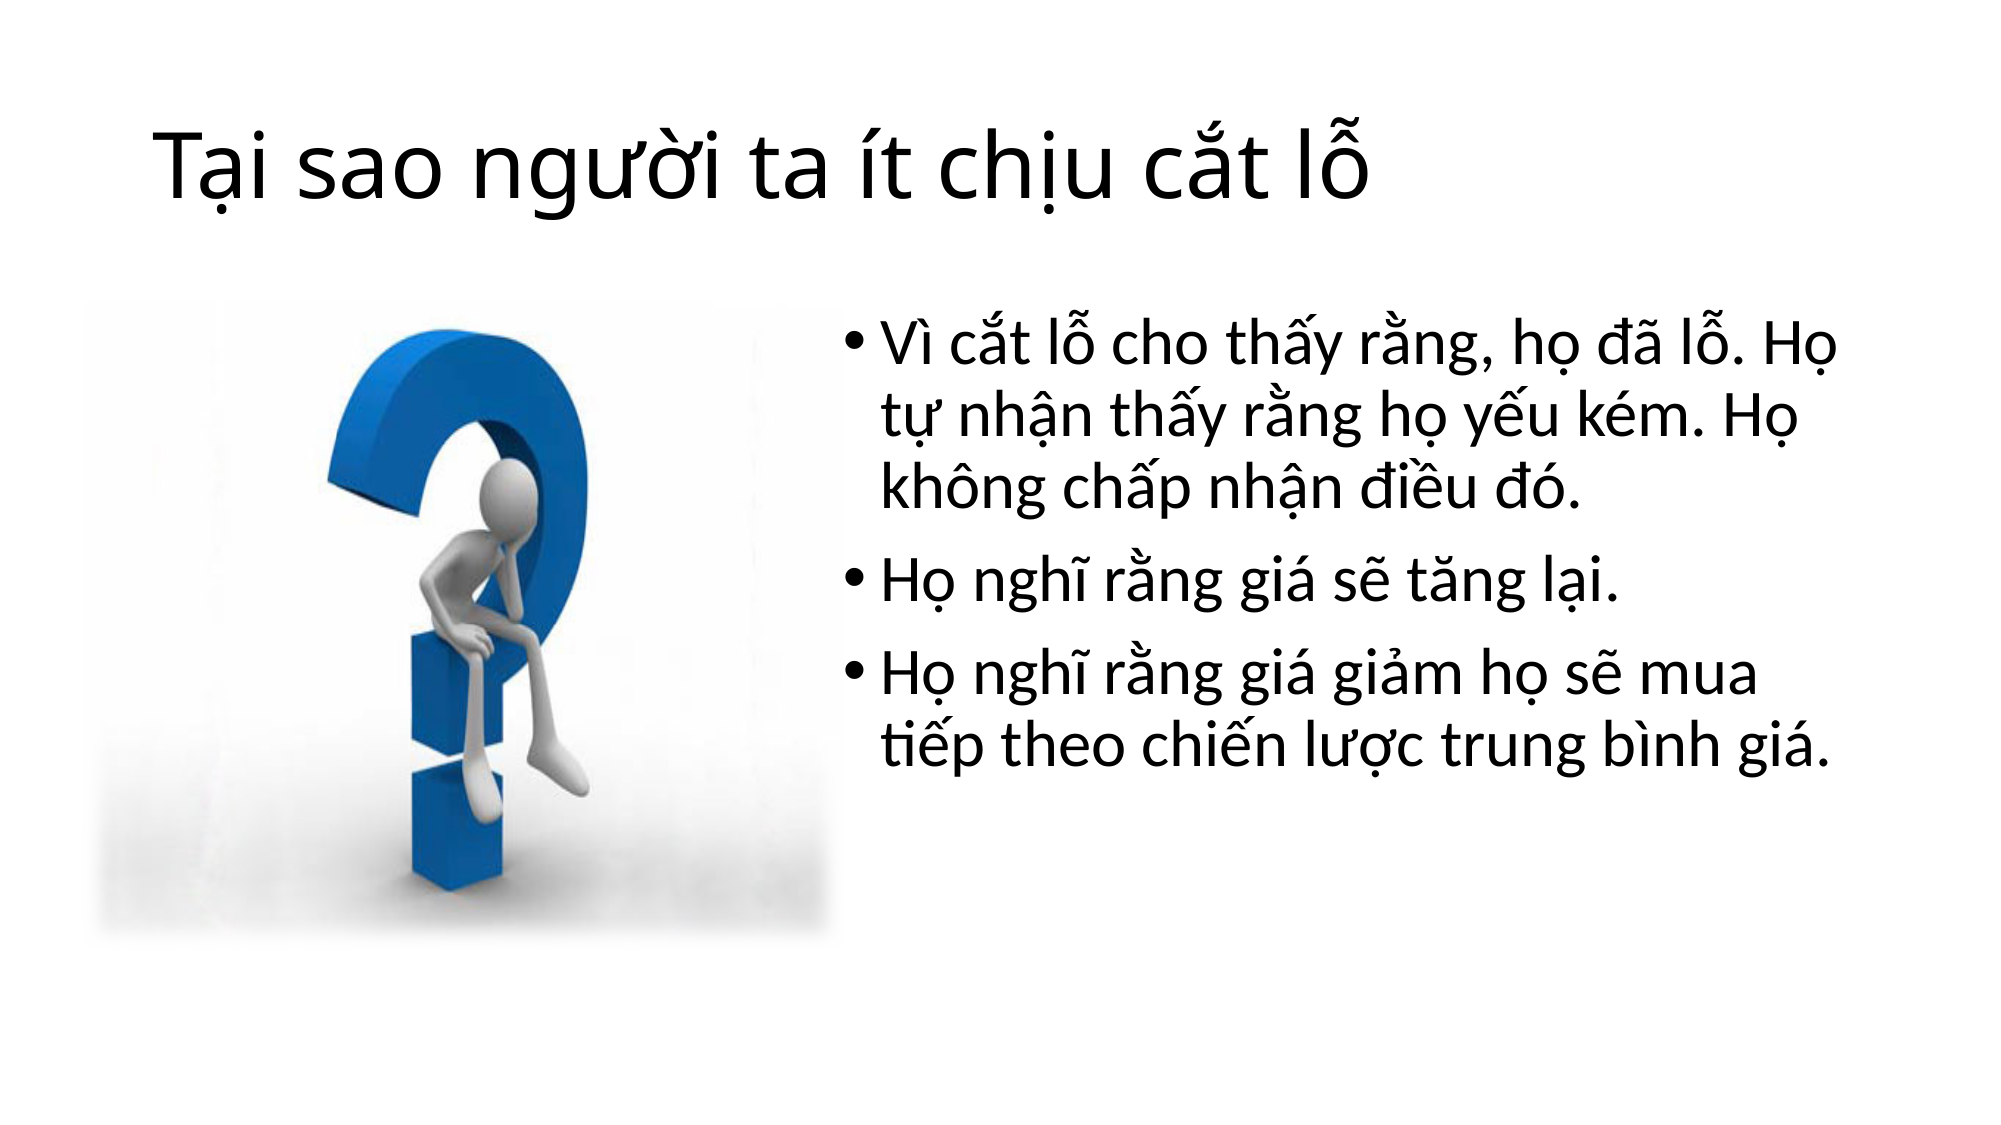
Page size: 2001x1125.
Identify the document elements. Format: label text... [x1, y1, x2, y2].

list Vì cắt lỗ cho thấy rằng, họ đã lỗ. Họ tự nhận thấy rằng họ yếu kém. Họ không chấp nhận điều đó. Họ nghĩ rằng giá sẽ tăng lại. Họ nghĩ rằng giá giảm họ sẽ mua tiếp theo chiến lược trung bình giá. [828, 299, 1863, 1014]
title Tại sao người ta ít chịu cắt lỗ [137, 59, 1863, 278]
picture [82, 299, 845, 950]
